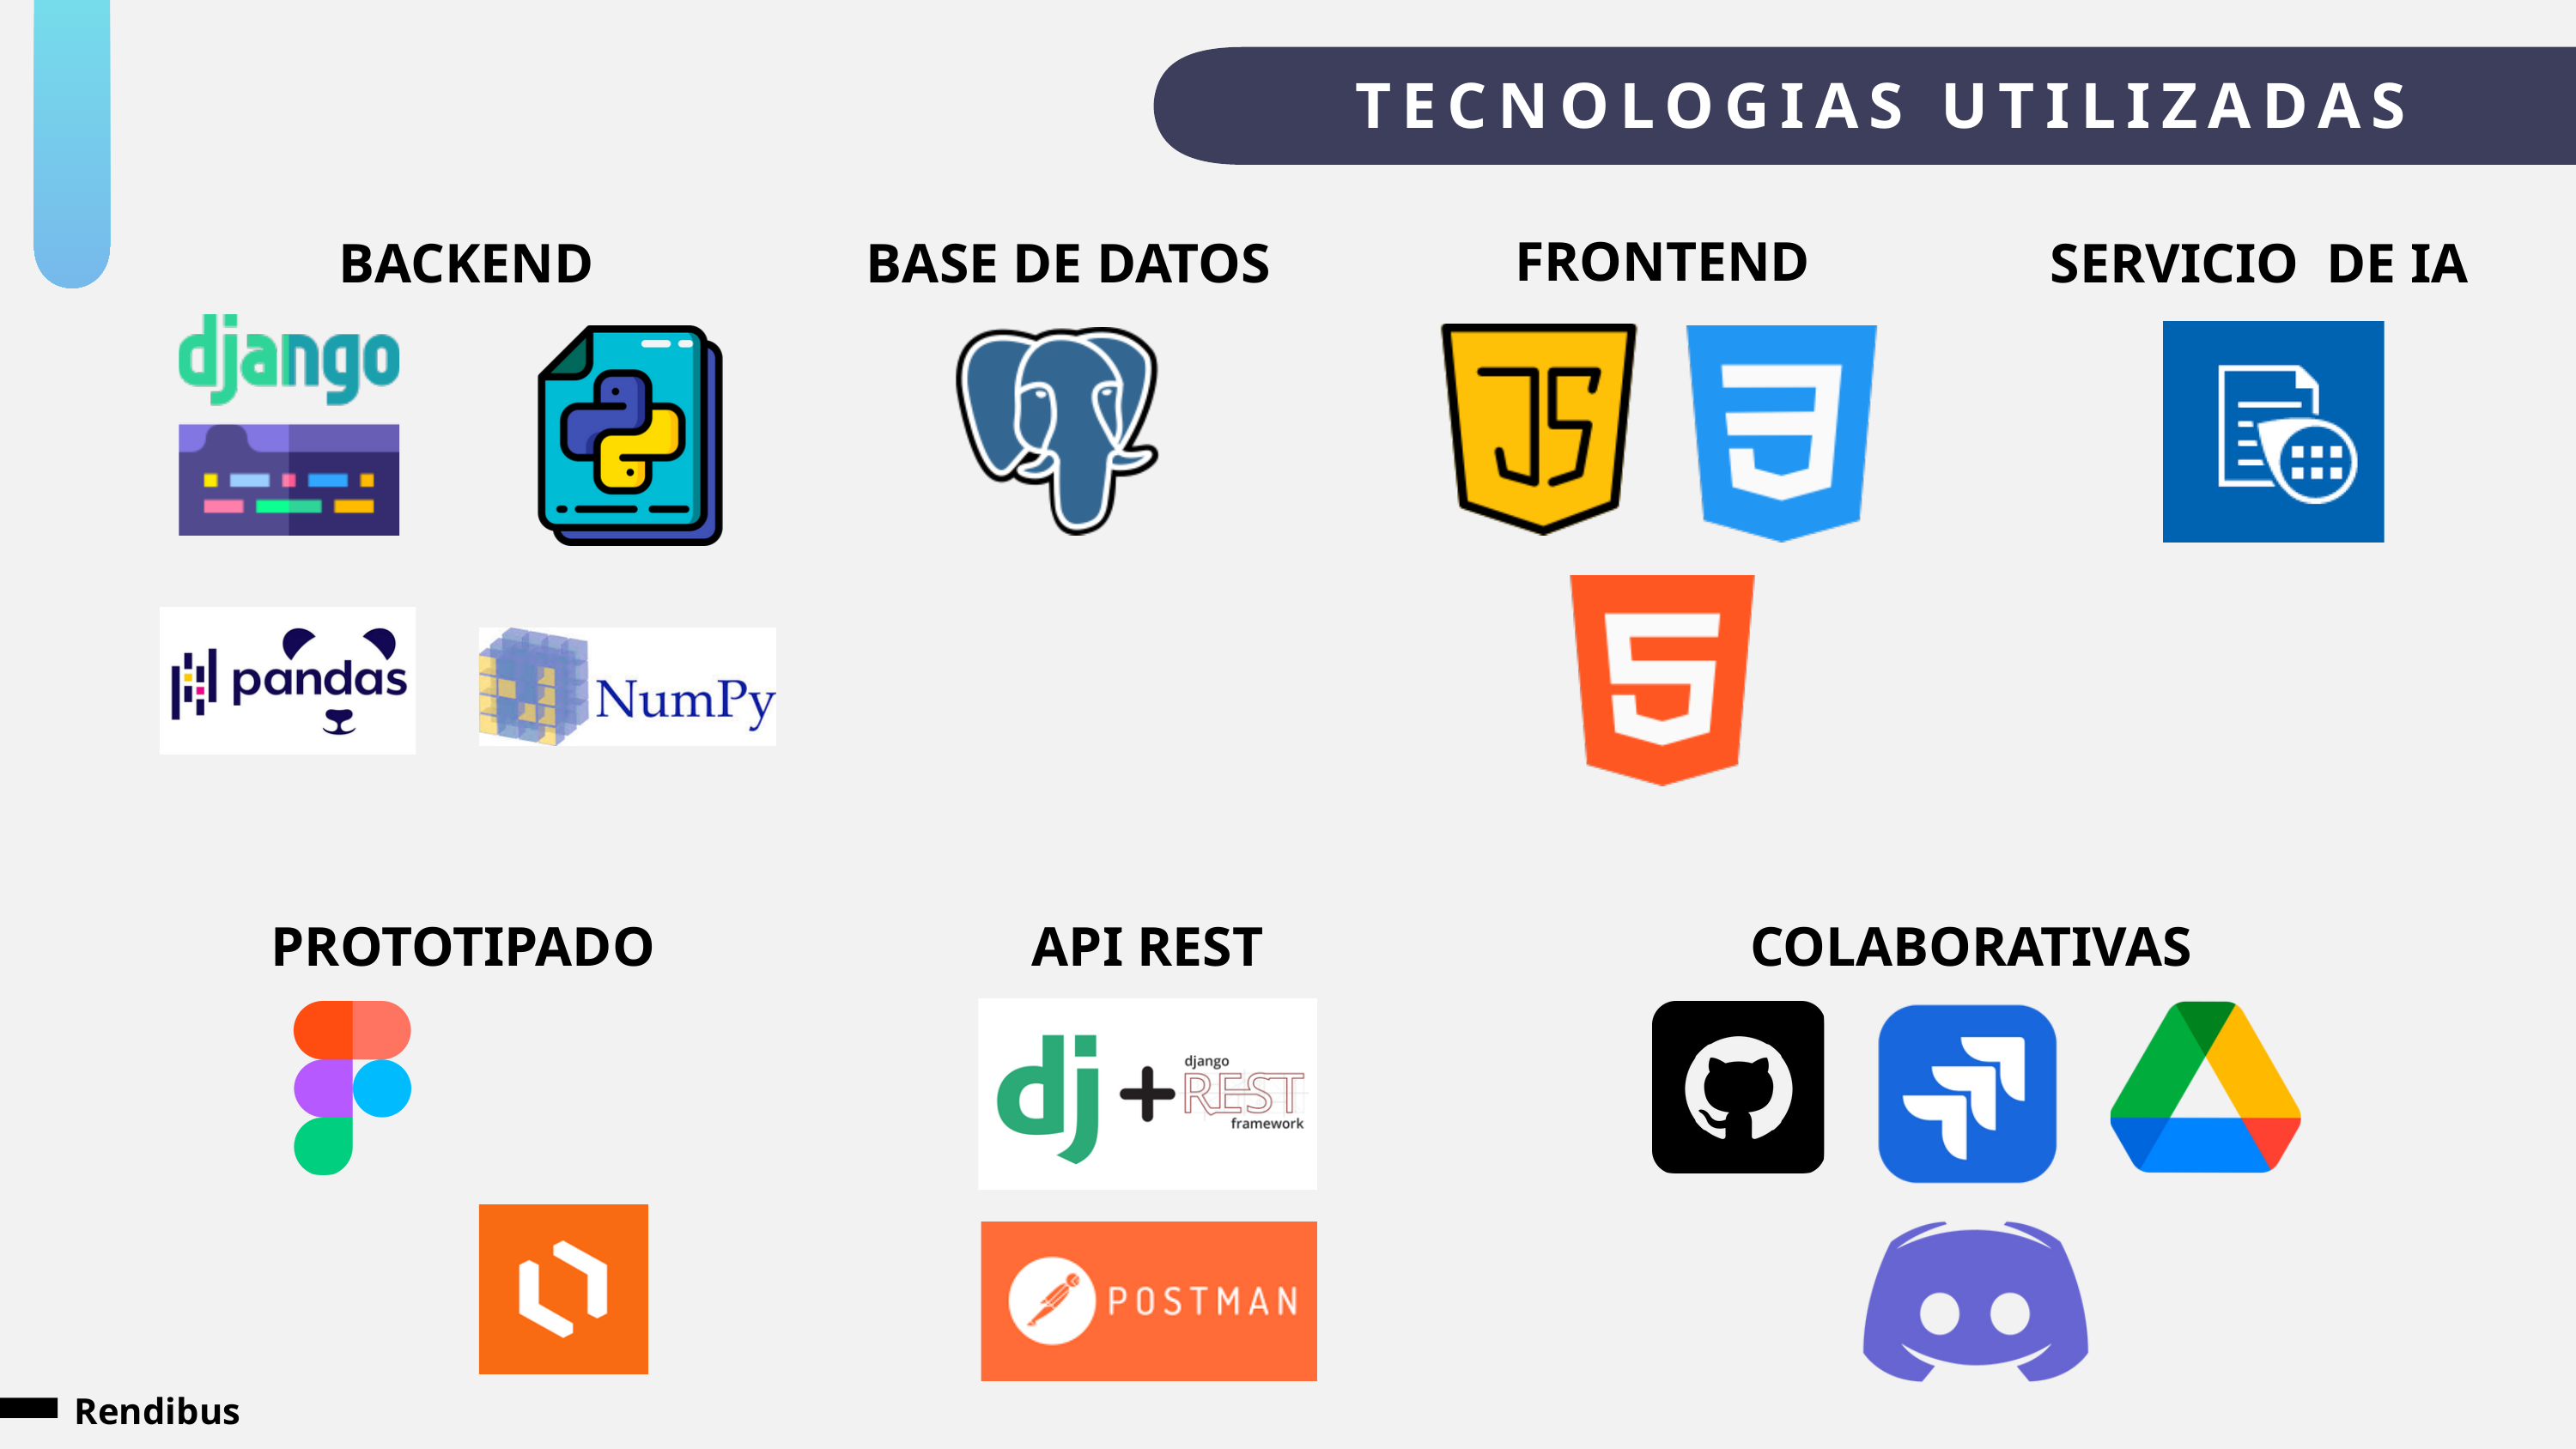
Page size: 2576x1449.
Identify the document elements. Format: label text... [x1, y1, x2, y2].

text_box TECNOLOGIAS UTILIZADAS [1355, 78, 1801, 142]
text_box [1651, 1001, 1825, 1173]
text_box [1856, 1182, 2096, 1422]
text_box Rendibus [74, 1381, 307, 1432]
text_box [264, 1001, 440, 1176]
text_box BACKEND [331, 218, 601, 294]
text_box [519, 325, 741, 546]
text_box TECNOLOGIAS UTILIZADAS [1930, 78, 2448, 142]
text_box [160, 607, 416, 755]
text_box [2110, 991, 2301, 1183]
text_box PROTOTIPADO [260, 901, 665, 978]
text_box COLABORATIVAS [1732, 901, 2211, 978]
text_box [478, 627, 777, 746]
text_box [1433, 324, 1646, 536]
text_box [981, 1222, 1317, 1382]
text_box [953, 327, 1162, 536]
text_box [179, 314, 400, 536]
text_box FRONTEND [1512, 216, 1801, 292]
text_box [1856, 983, 2079, 1182]
text_box [1558, 575, 1768, 786]
text_box [1674, 325, 1801, 543]
text_box [478, 1204, 648, 1374]
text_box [1805, 0, 1924, 817]
text_box BASE DE DATOS [847, 218, 1291, 294]
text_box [33, 0, 111, 288]
text_box [978, 998, 1317, 1190]
text_box [2163, 321, 2385, 543]
text_box API REST [1024, 901, 1271, 978]
text_box SERVICIO DE IA [2044, 218, 2488, 294]
